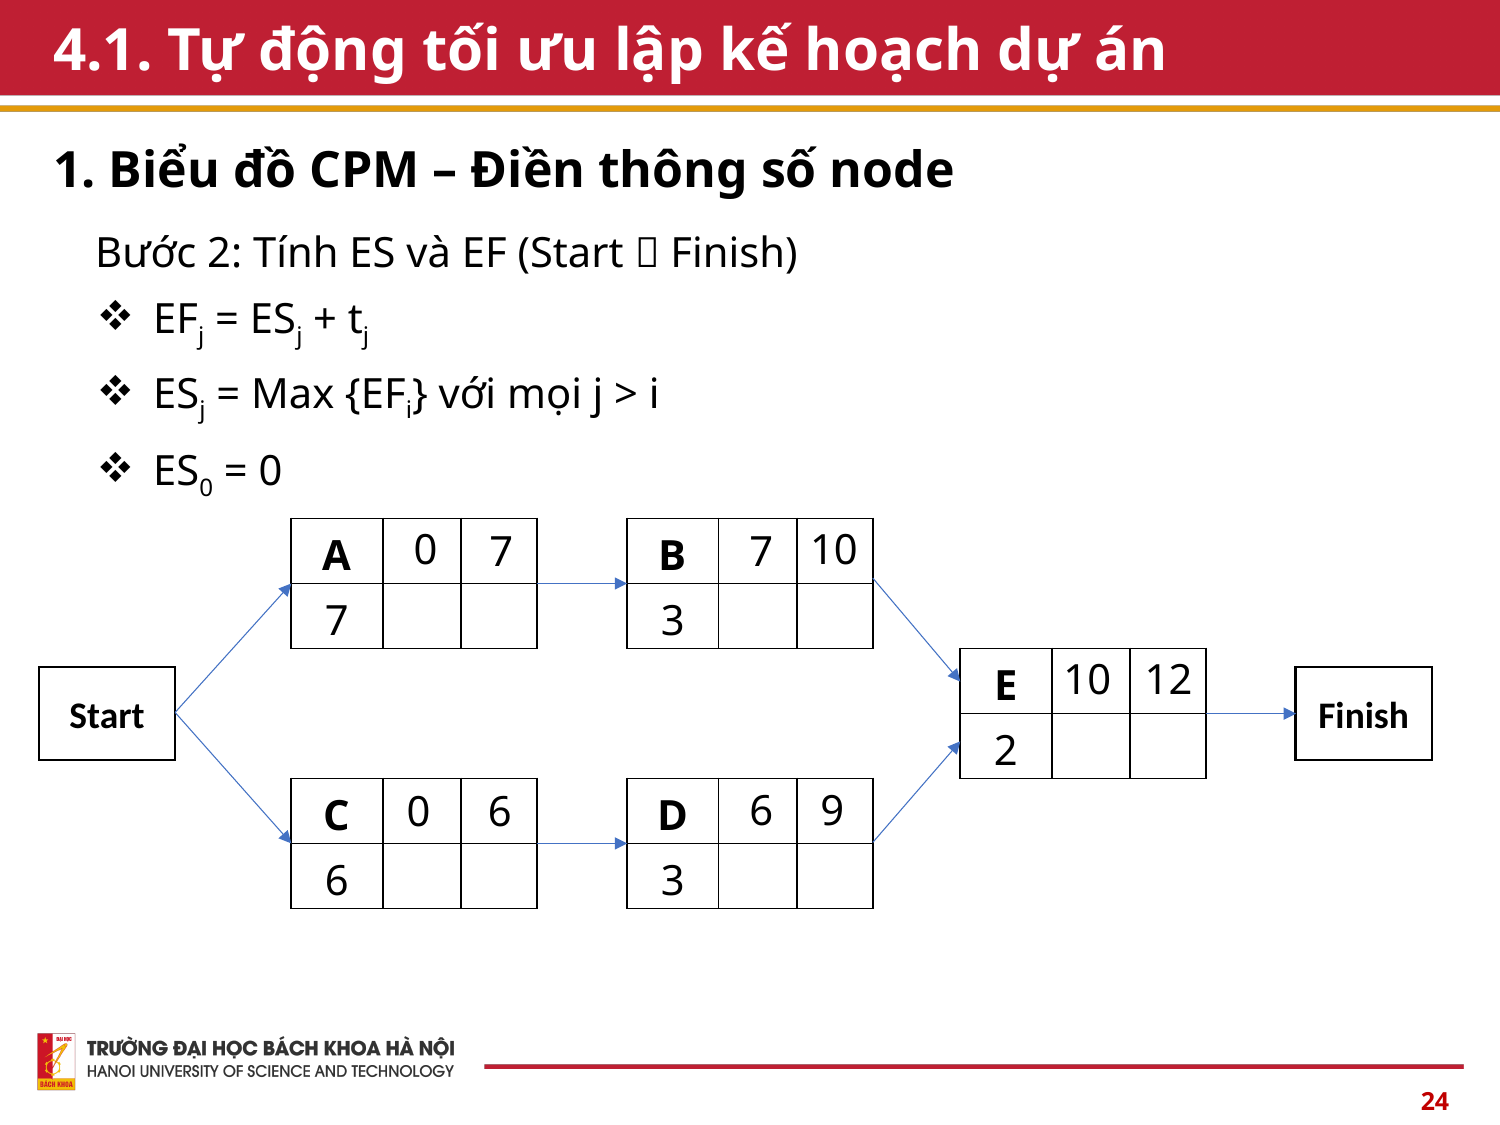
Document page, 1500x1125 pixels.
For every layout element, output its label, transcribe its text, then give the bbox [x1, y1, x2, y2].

table_header D [628, 779, 718, 843]
table_cell [462, 844, 536, 908]
text_box EFj = ESj + tj [82, 284, 1424, 357]
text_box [175, 583, 292, 712]
table_cell [462, 584, 536, 648]
text_box 7 [727, 517, 796, 582]
table_cell [719, 584, 796, 648]
picture [0, 0, 1500, 1125]
table_cell 6 [292, 844, 382, 908]
text_box 6 [466, 777, 534, 842]
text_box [175, 712, 292, 844]
table_header E [961, 649, 1051, 713]
table_header C [292, 779, 382, 843]
table_header B [628, 519, 718, 583]
table_header [384, 519, 460, 583]
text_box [872, 577, 961, 682]
table_header [462, 519, 536, 583]
text_box 6 [727, 776, 788, 842]
table_cell [384, 844, 460, 908]
text_box Start [38, 666, 175, 761]
table_cell 2 [961, 714, 1051, 778]
table_cell 7 [292, 584, 382, 648]
slide_number 24 [1126, 1078, 1464, 1125]
table_header [453, 779, 460, 843]
table_cell [1131, 714, 1205, 778]
table_cell 3 [628, 584, 718, 648]
text_box 7 [467, 517, 535, 582]
text_box 0 [384, 777, 453, 843]
table_cell 3 [628, 844, 718, 908]
text_box Bước 2: Tính ES và EF (Start  Finish) [80, 218, 1422, 283]
text_box ESj = Max {EFi} với mọi j > i [82, 359, 1424, 432]
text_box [872, 741, 961, 843]
title 4.1. Tự động tối ưu lập kế hoạch dự án [38, 12, 1462, 87]
text_box 10 [790, 515, 878, 581]
table_cell [1053, 714, 1129, 778]
table_header [719, 779, 796, 843]
text_box 9 [788, 776, 872, 842]
text_box 10 [1043, 645, 1124, 710]
table_header [462, 779, 536, 843]
table_header [719, 519, 796, 583]
list 1. Biểu đồ CPM – Điền thông số node [38, 115, 1077, 190]
text_box 0 [391, 515, 460, 581]
table_cell [798, 844, 872, 908]
table_cell [798, 584, 872, 648]
table_header A [292, 519, 382, 583]
table_cell [384, 584, 460, 648]
text_box Finish [1294, 666, 1433, 761]
table_cell [719, 844, 796, 908]
text_box 12 [1124, 645, 1213, 710]
text_box ES0 = 0 [82, 436, 1424, 509]
